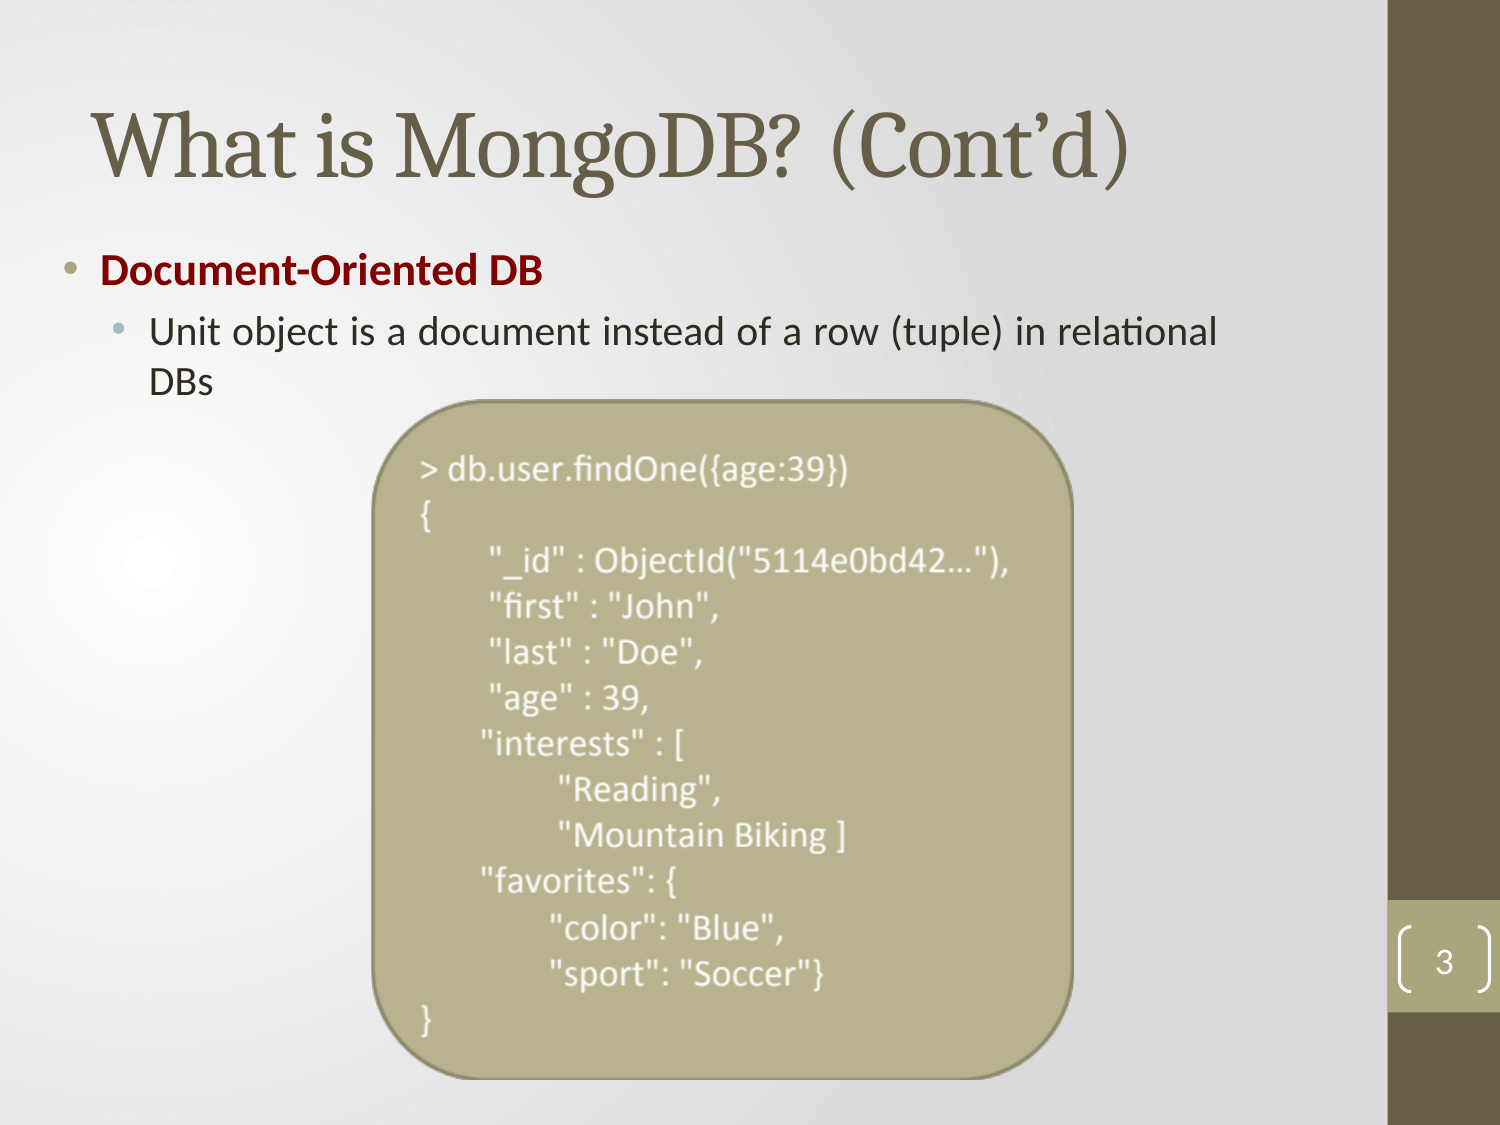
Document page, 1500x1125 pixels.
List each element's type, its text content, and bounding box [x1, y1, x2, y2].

list Document-Oriented DB Unit object is a document instead of a row (tuple) in relational DBs [28, 232, 1234, 457]
title What is MongoDB? (Cont’d) [75, 45, 1325, 233]
slide_number 3 [1397, 925, 1492, 994]
picture [370, 397, 1075, 1081]
